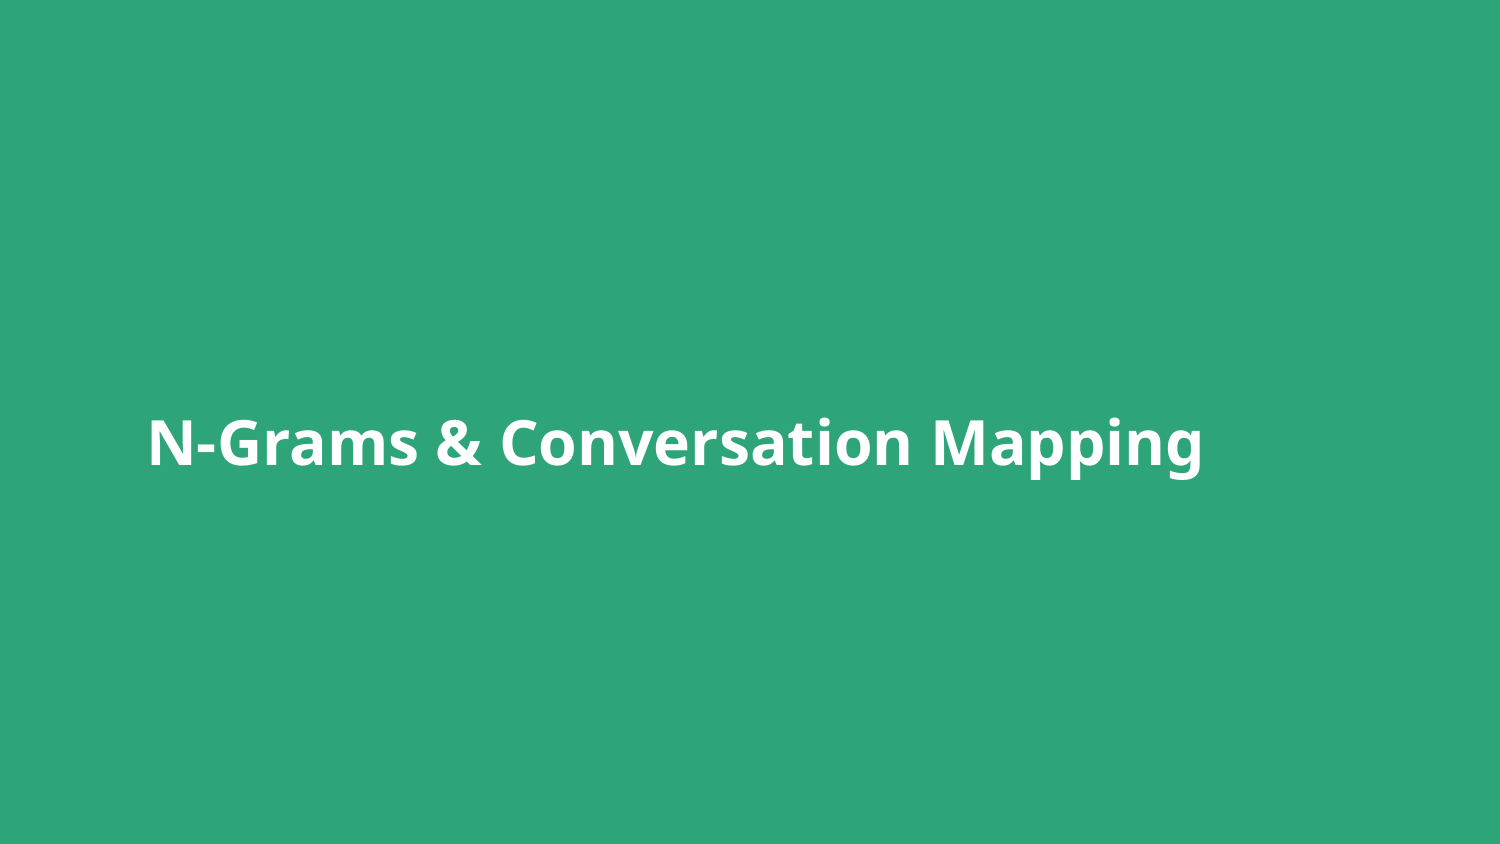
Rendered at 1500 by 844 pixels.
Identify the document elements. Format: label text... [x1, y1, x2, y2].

list N-Grams & Conversation Mapping [130, 114, 1422, 730]
